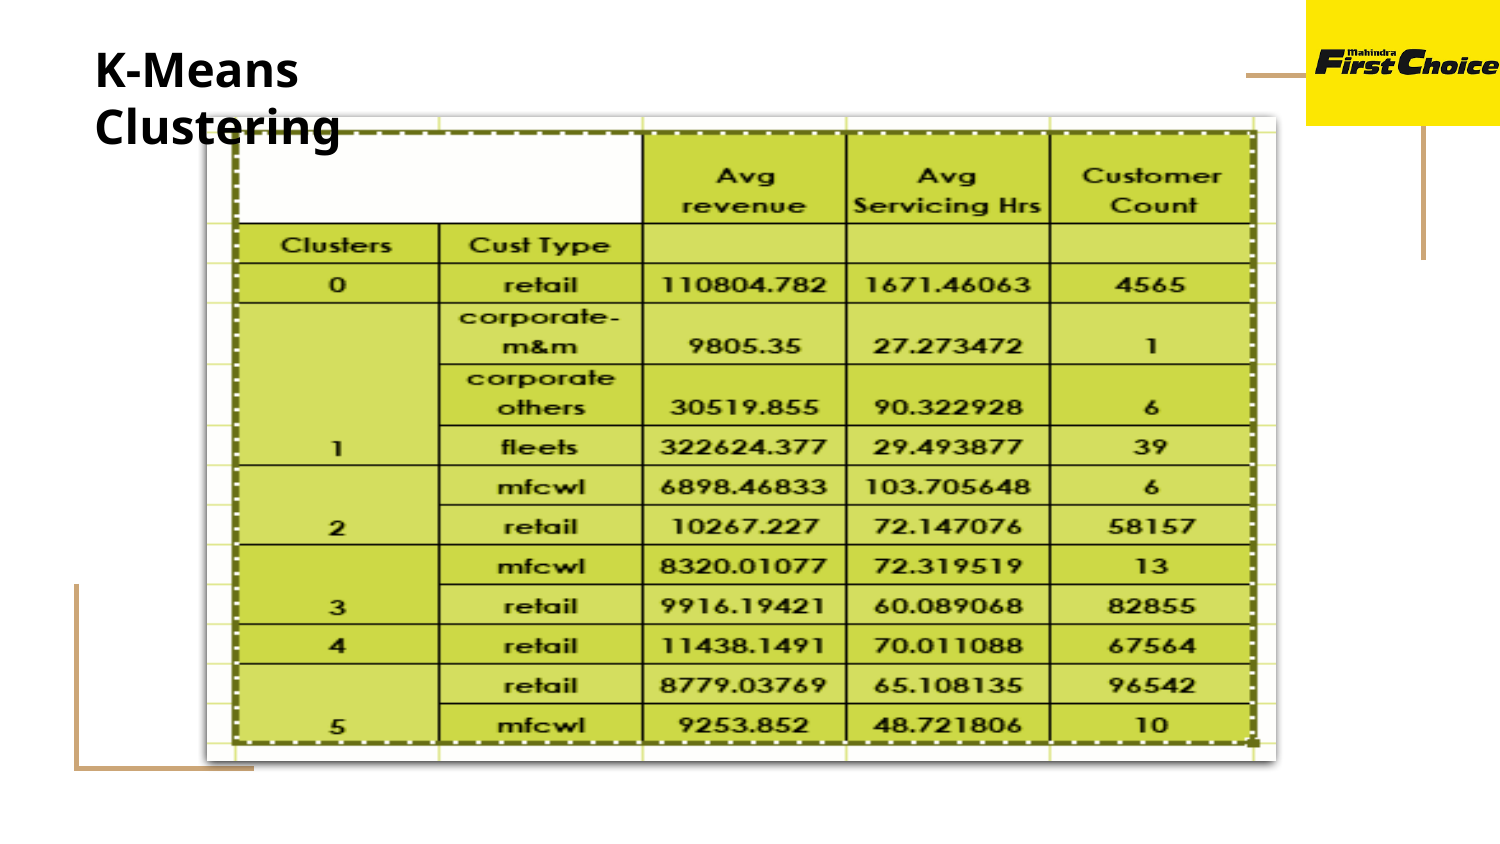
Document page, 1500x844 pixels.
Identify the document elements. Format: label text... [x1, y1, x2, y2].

text_box ​K-Means Clustering [79, 24, 572, 517]
picture [1305, 0, 1500, 126]
picture [207, 117, 1276, 762]
